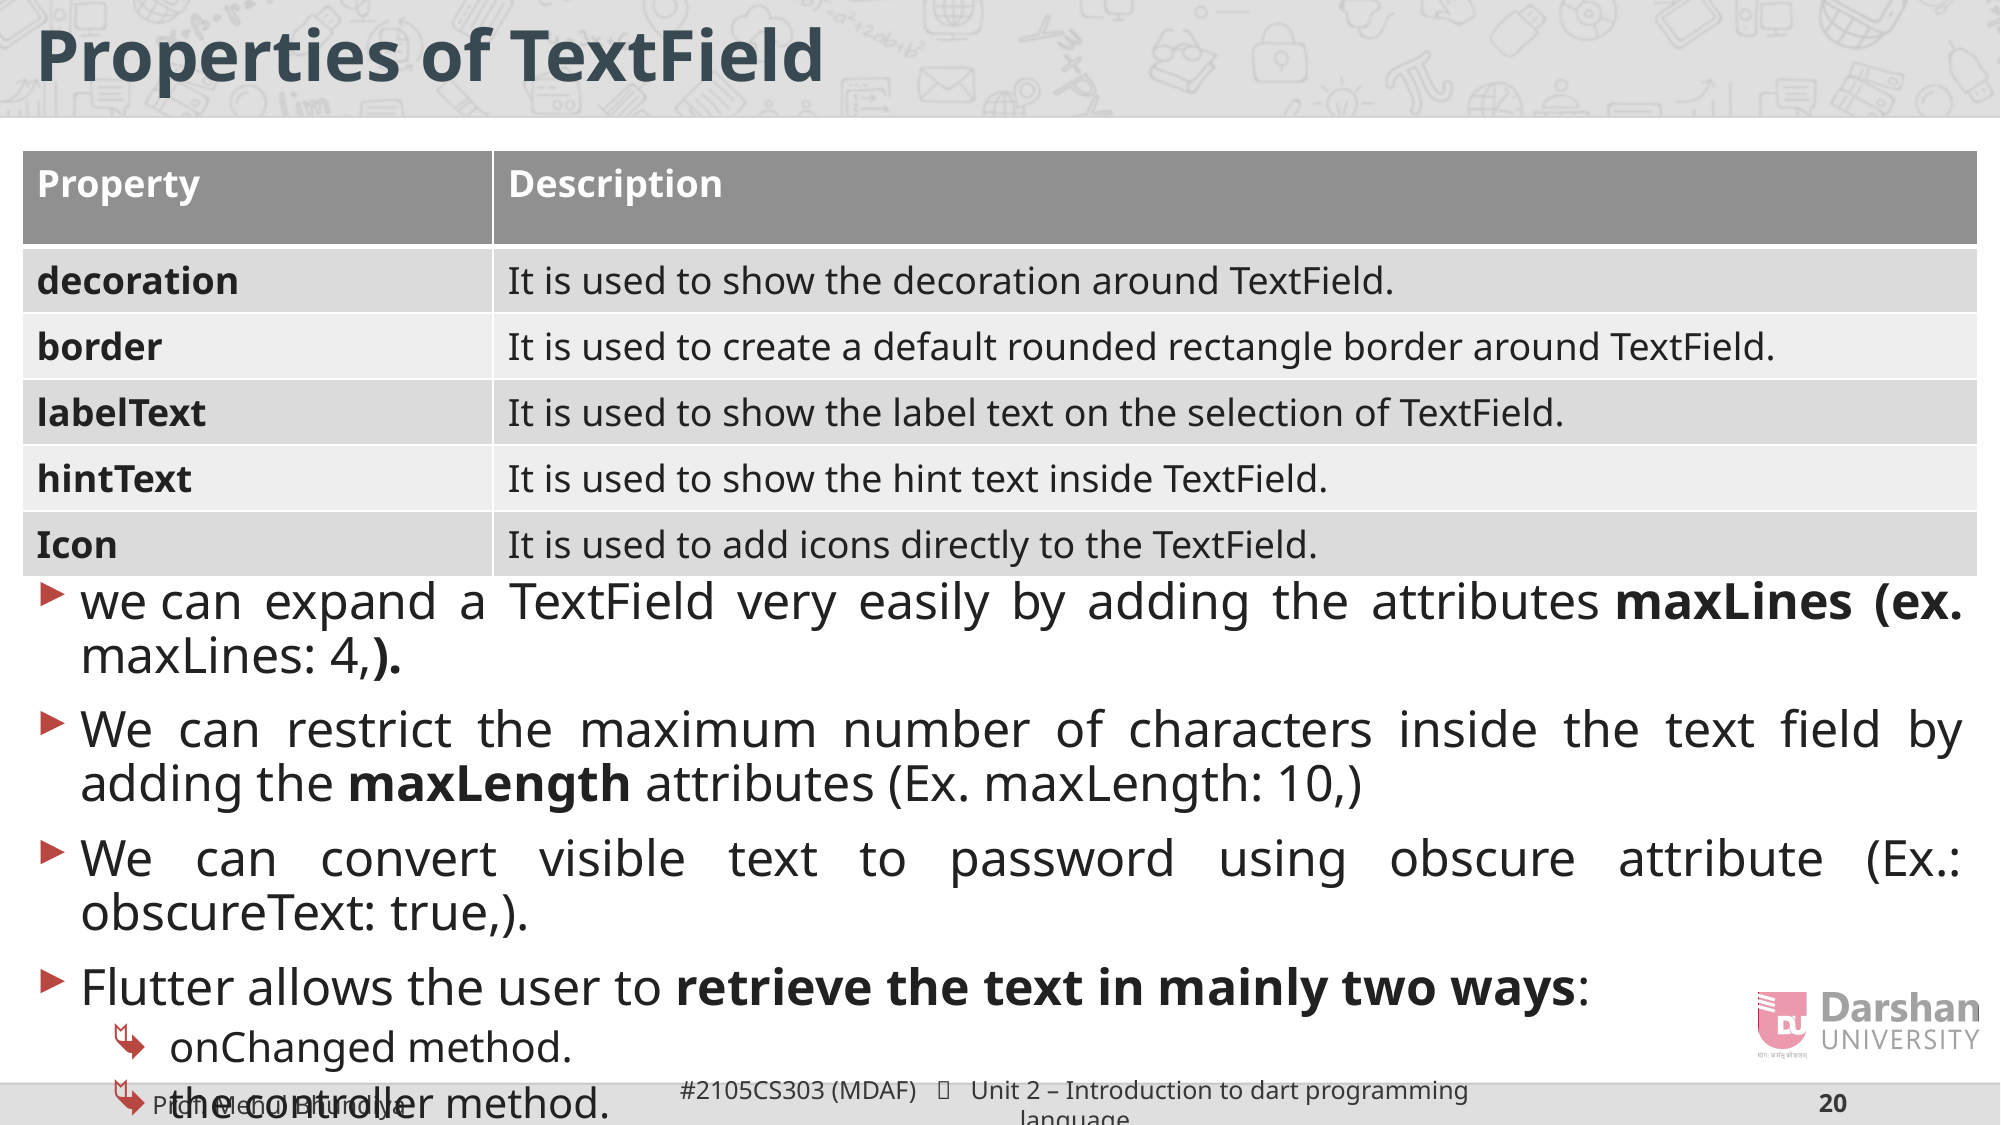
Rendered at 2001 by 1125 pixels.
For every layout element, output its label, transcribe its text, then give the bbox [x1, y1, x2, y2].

table_cell border [23, 314, 492, 378]
table_cell It is used to show the decoration around TextField. [494, 249, 1977, 312]
table_cell It is used to create a default rounded rectangle border around TextField. [494, 314, 1977, 378]
table_cell decoration [23, 249, 492, 312]
table_cell It is used to show the hint text inside TextField. [494, 446, 1977, 510]
table_cell labelText [23, 380, 492, 444]
text_box we can expand a TextField very easily by adding the attributes maxLines (ex. maxLines: 4,). We can restrict the maximum number of characters inside the text field by adding the maxLength attributes (Ex. maxLength: 10,) We can convert visible text to password using obscure attribute (Ex.: obscureText: true,). Flutter allows the user to retrieve the text in mainly two ways: onChanged method. the controller method. [21, 568, 1979, 1059]
table_cell hintText [23, 446, 492, 510]
table_cell Icon [23, 512, 492, 568]
table_header Description [494, 151, 1977, 244]
table_cell It is used to add icons directly to the TextField. [494, 512, 1977, 568]
table_cell It is used to show the label text on the selection of TextField. [494, 380, 1977, 444]
table_header Property [23, 151, 492, 244]
title Properties of TextField [0, 0, 2000, 117]
